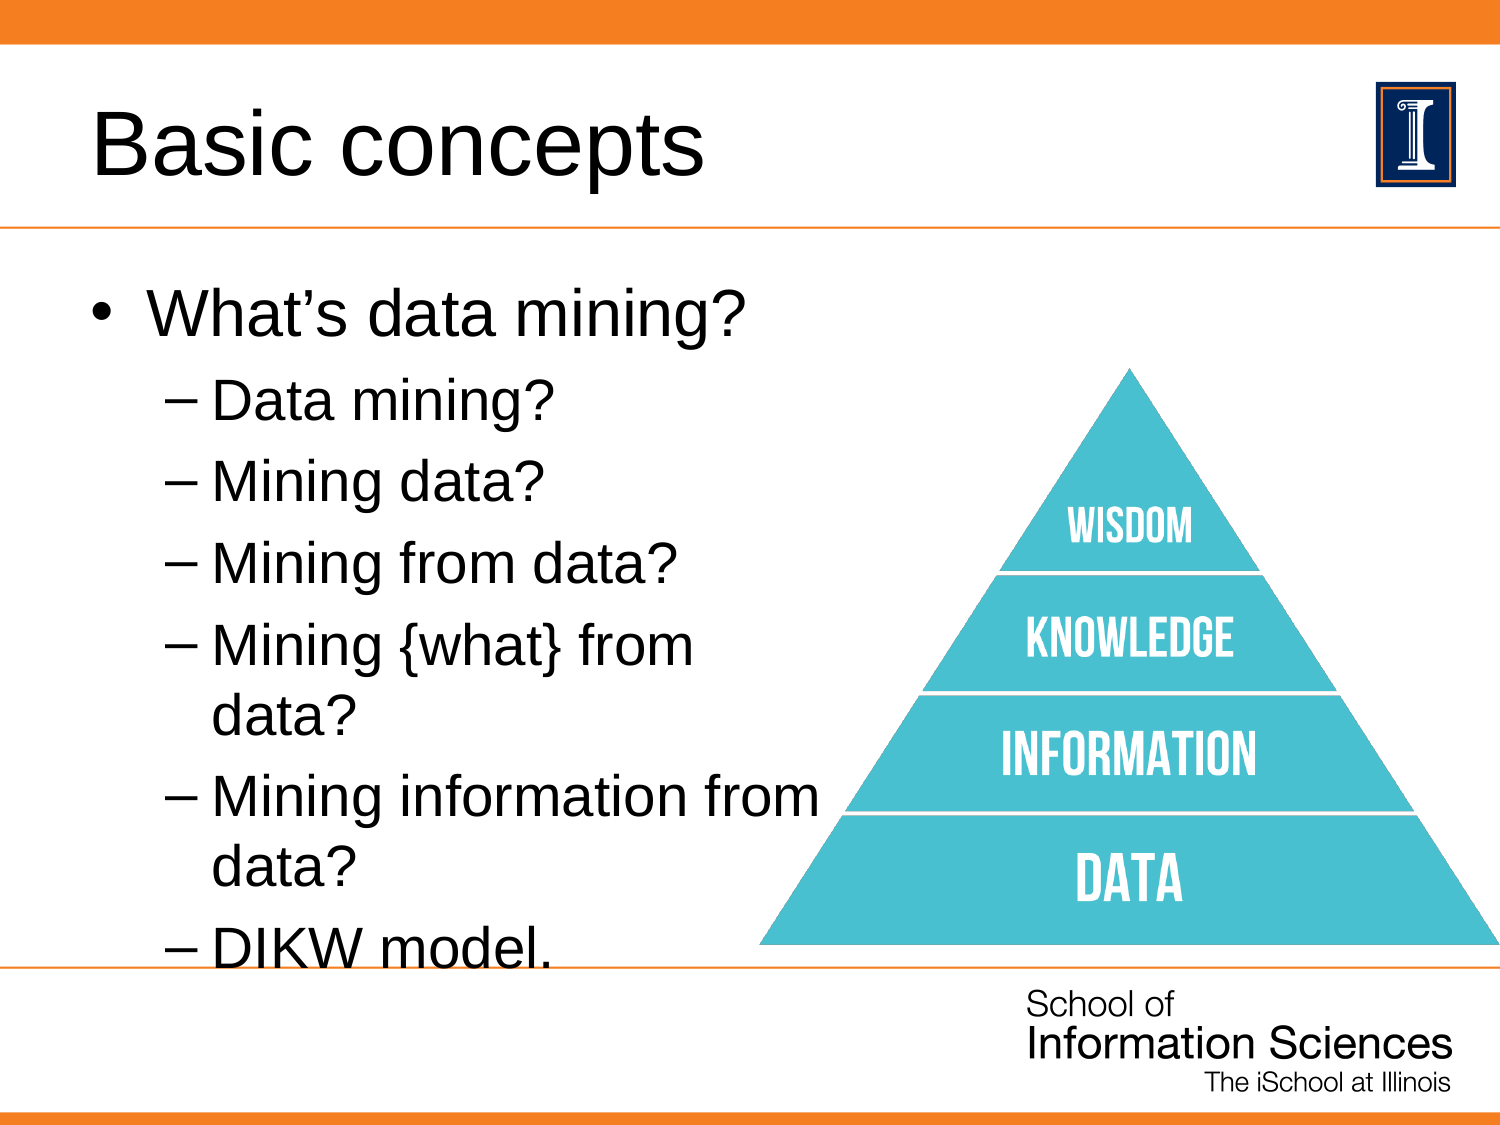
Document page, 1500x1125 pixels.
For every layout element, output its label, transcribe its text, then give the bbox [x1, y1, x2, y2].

title Basic concepts [75, 45, 1425, 233]
list What’s data mining? Data mining? Mining data? Mining from data? Mining {what} from data? Mining information from data? DIKW model. [75, 262, 871, 968]
picture [0, 0, 1500, 1125]
